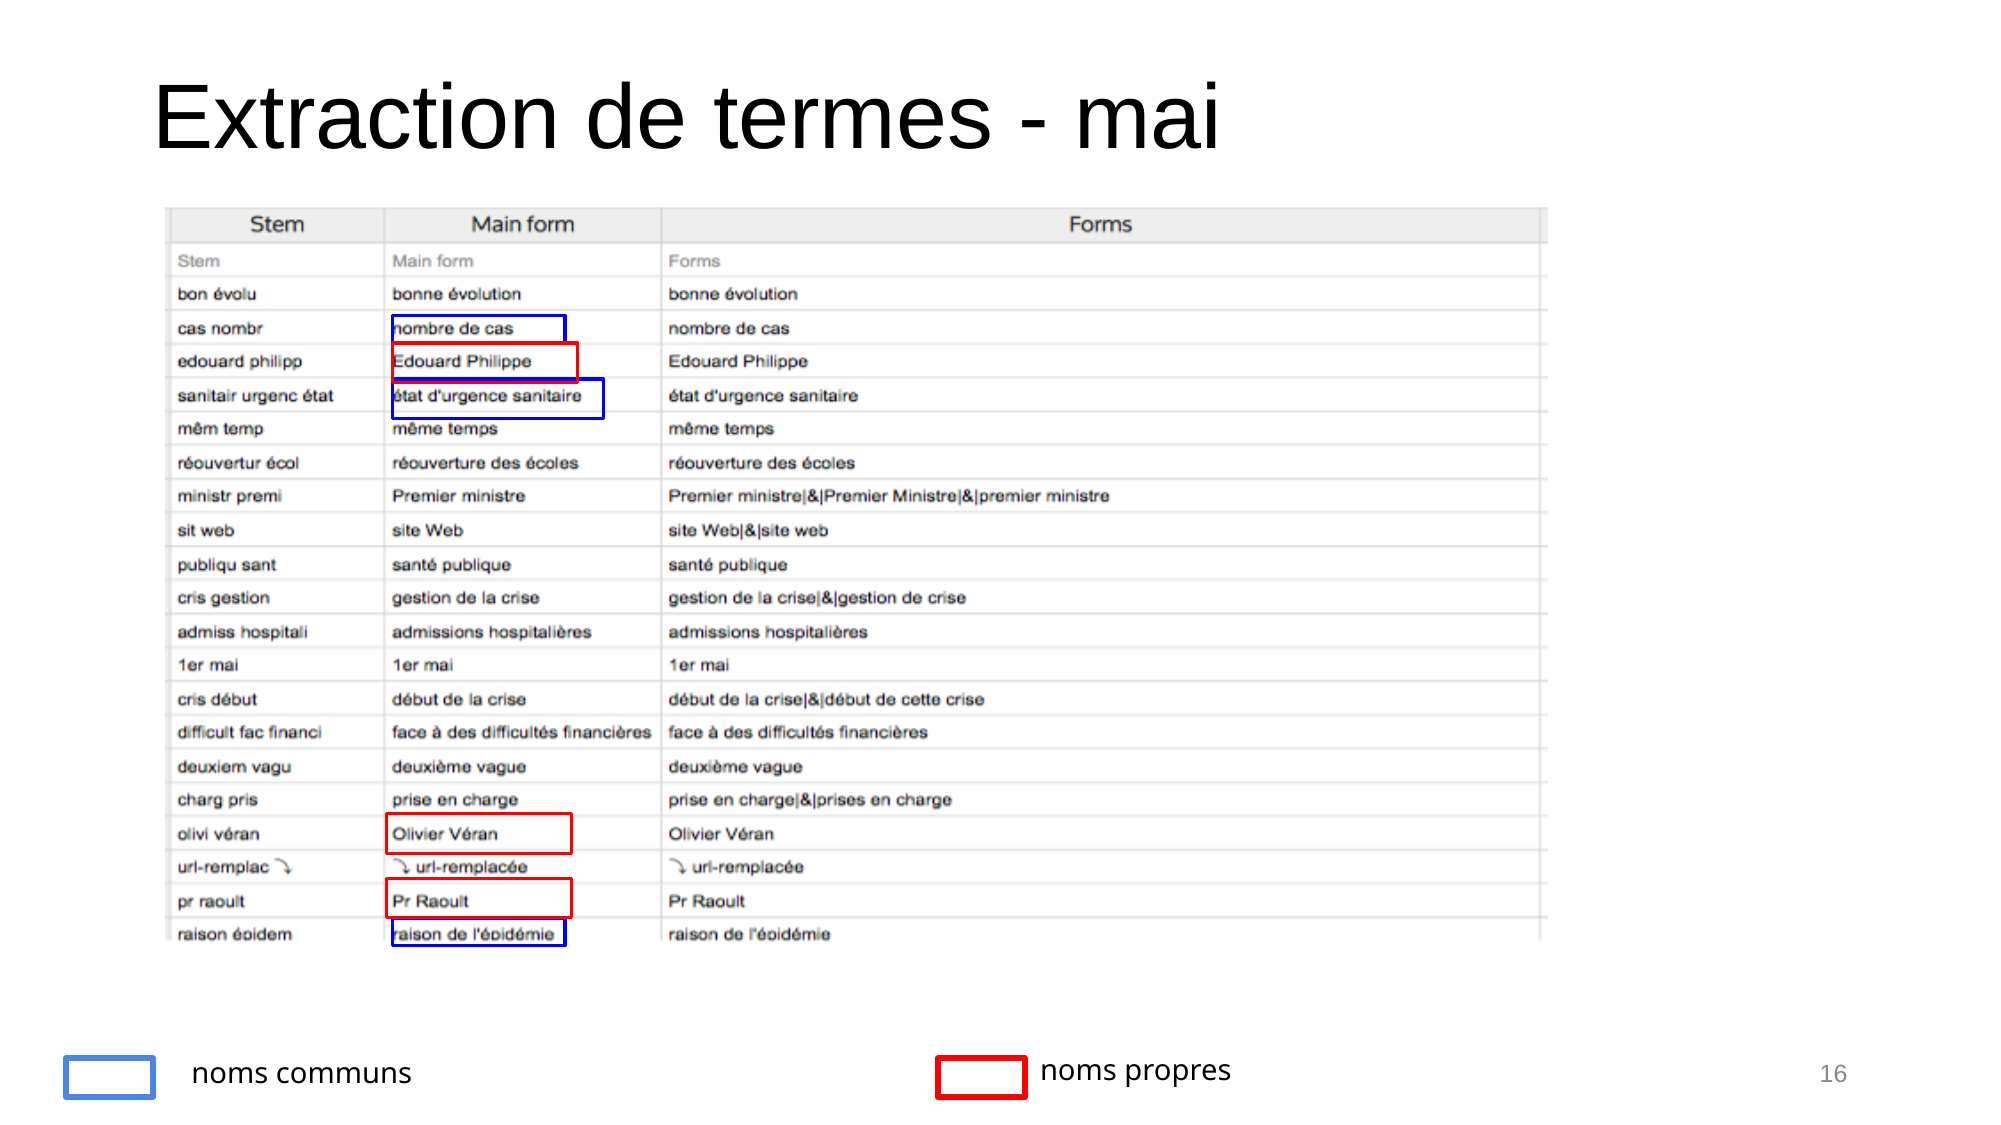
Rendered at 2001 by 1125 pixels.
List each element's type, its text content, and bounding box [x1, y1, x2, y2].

text_box noms propres [1024, 1035, 1893, 1101]
text_box [66, 1058, 154, 1098]
picture [165, 206, 1548, 946]
text_box [938, 1058, 1025, 1098]
text_box noms communs [176, 1039, 877, 1098]
title Extraction de termes - mai [137, 59, 1863, 278]
